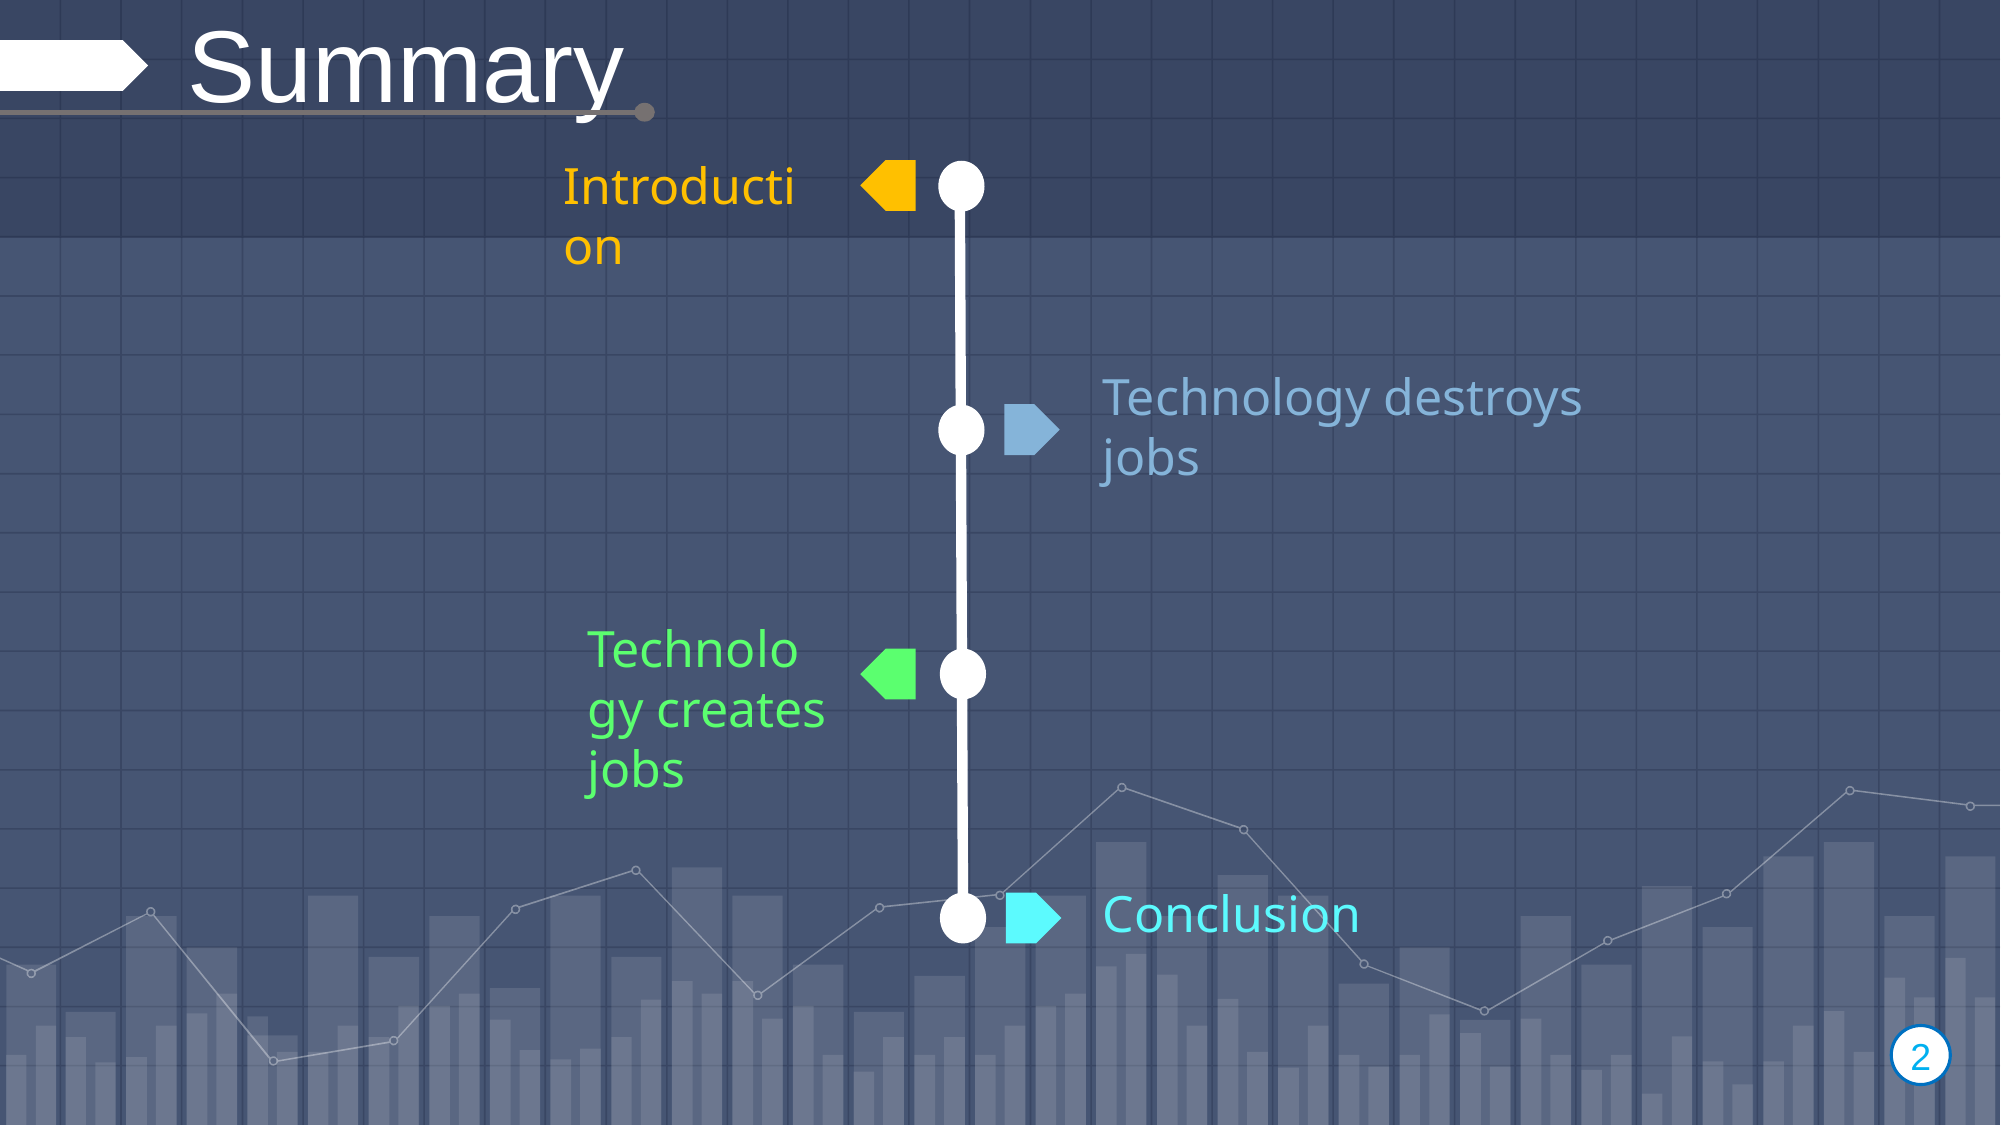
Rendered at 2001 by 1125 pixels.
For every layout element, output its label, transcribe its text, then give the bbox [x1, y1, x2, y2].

text_box Technology destroys jobs [1095, 358, 1605, 494]
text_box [1890, 1025, 1951, 1085]
text_box Summary [180, 0, 1048, 131]
text_box [860, 160, 916, 211]
text_box [634, 102, 655, 122]
text_box [0, 40, 149, 91]
text_box [939, 648, 987, 700]
text_box [860, 648, 916, 700]
text_box Introduction [555, 147, 828, 283]
text_box [1004, 404, 1060, 456]
text_box [939, 892, 987, 944]
text_box Technology creates jobs [579, 610, 836, 806]
text_box [1005, 892, 1062, 944]
text_box [938, 404, 985, 456]
text_box [938, 160, 985, 212]
text_box Conclusion [1095, 874, 1399, 950]
